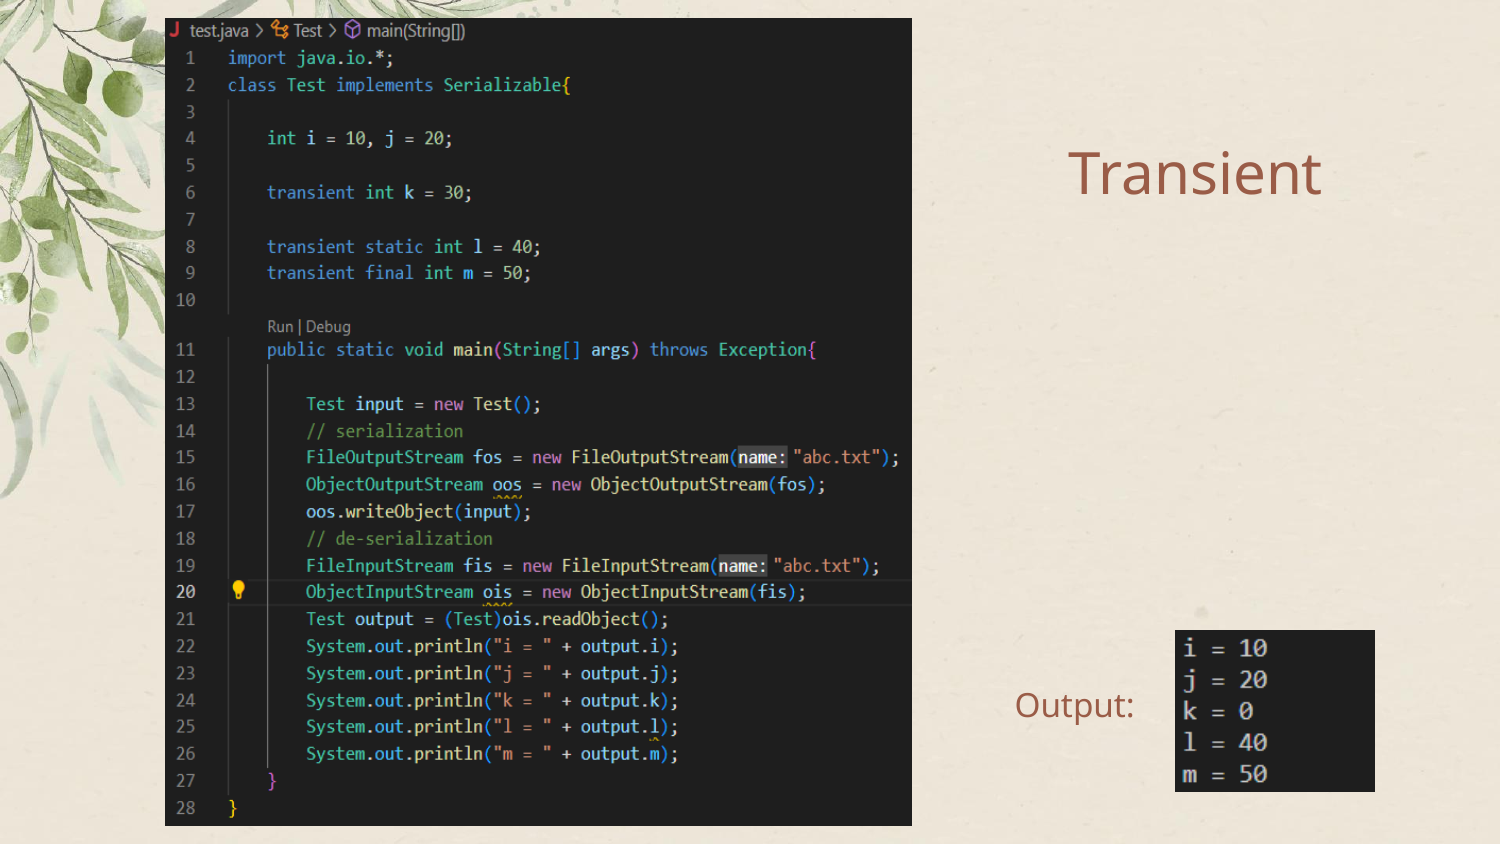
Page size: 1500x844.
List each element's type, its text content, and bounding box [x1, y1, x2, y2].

text_box Transient [987, 120, 1405, 221]
picture [0, 0, 1500, 844]
text_box Output: [999, 669, 1169, 740]
